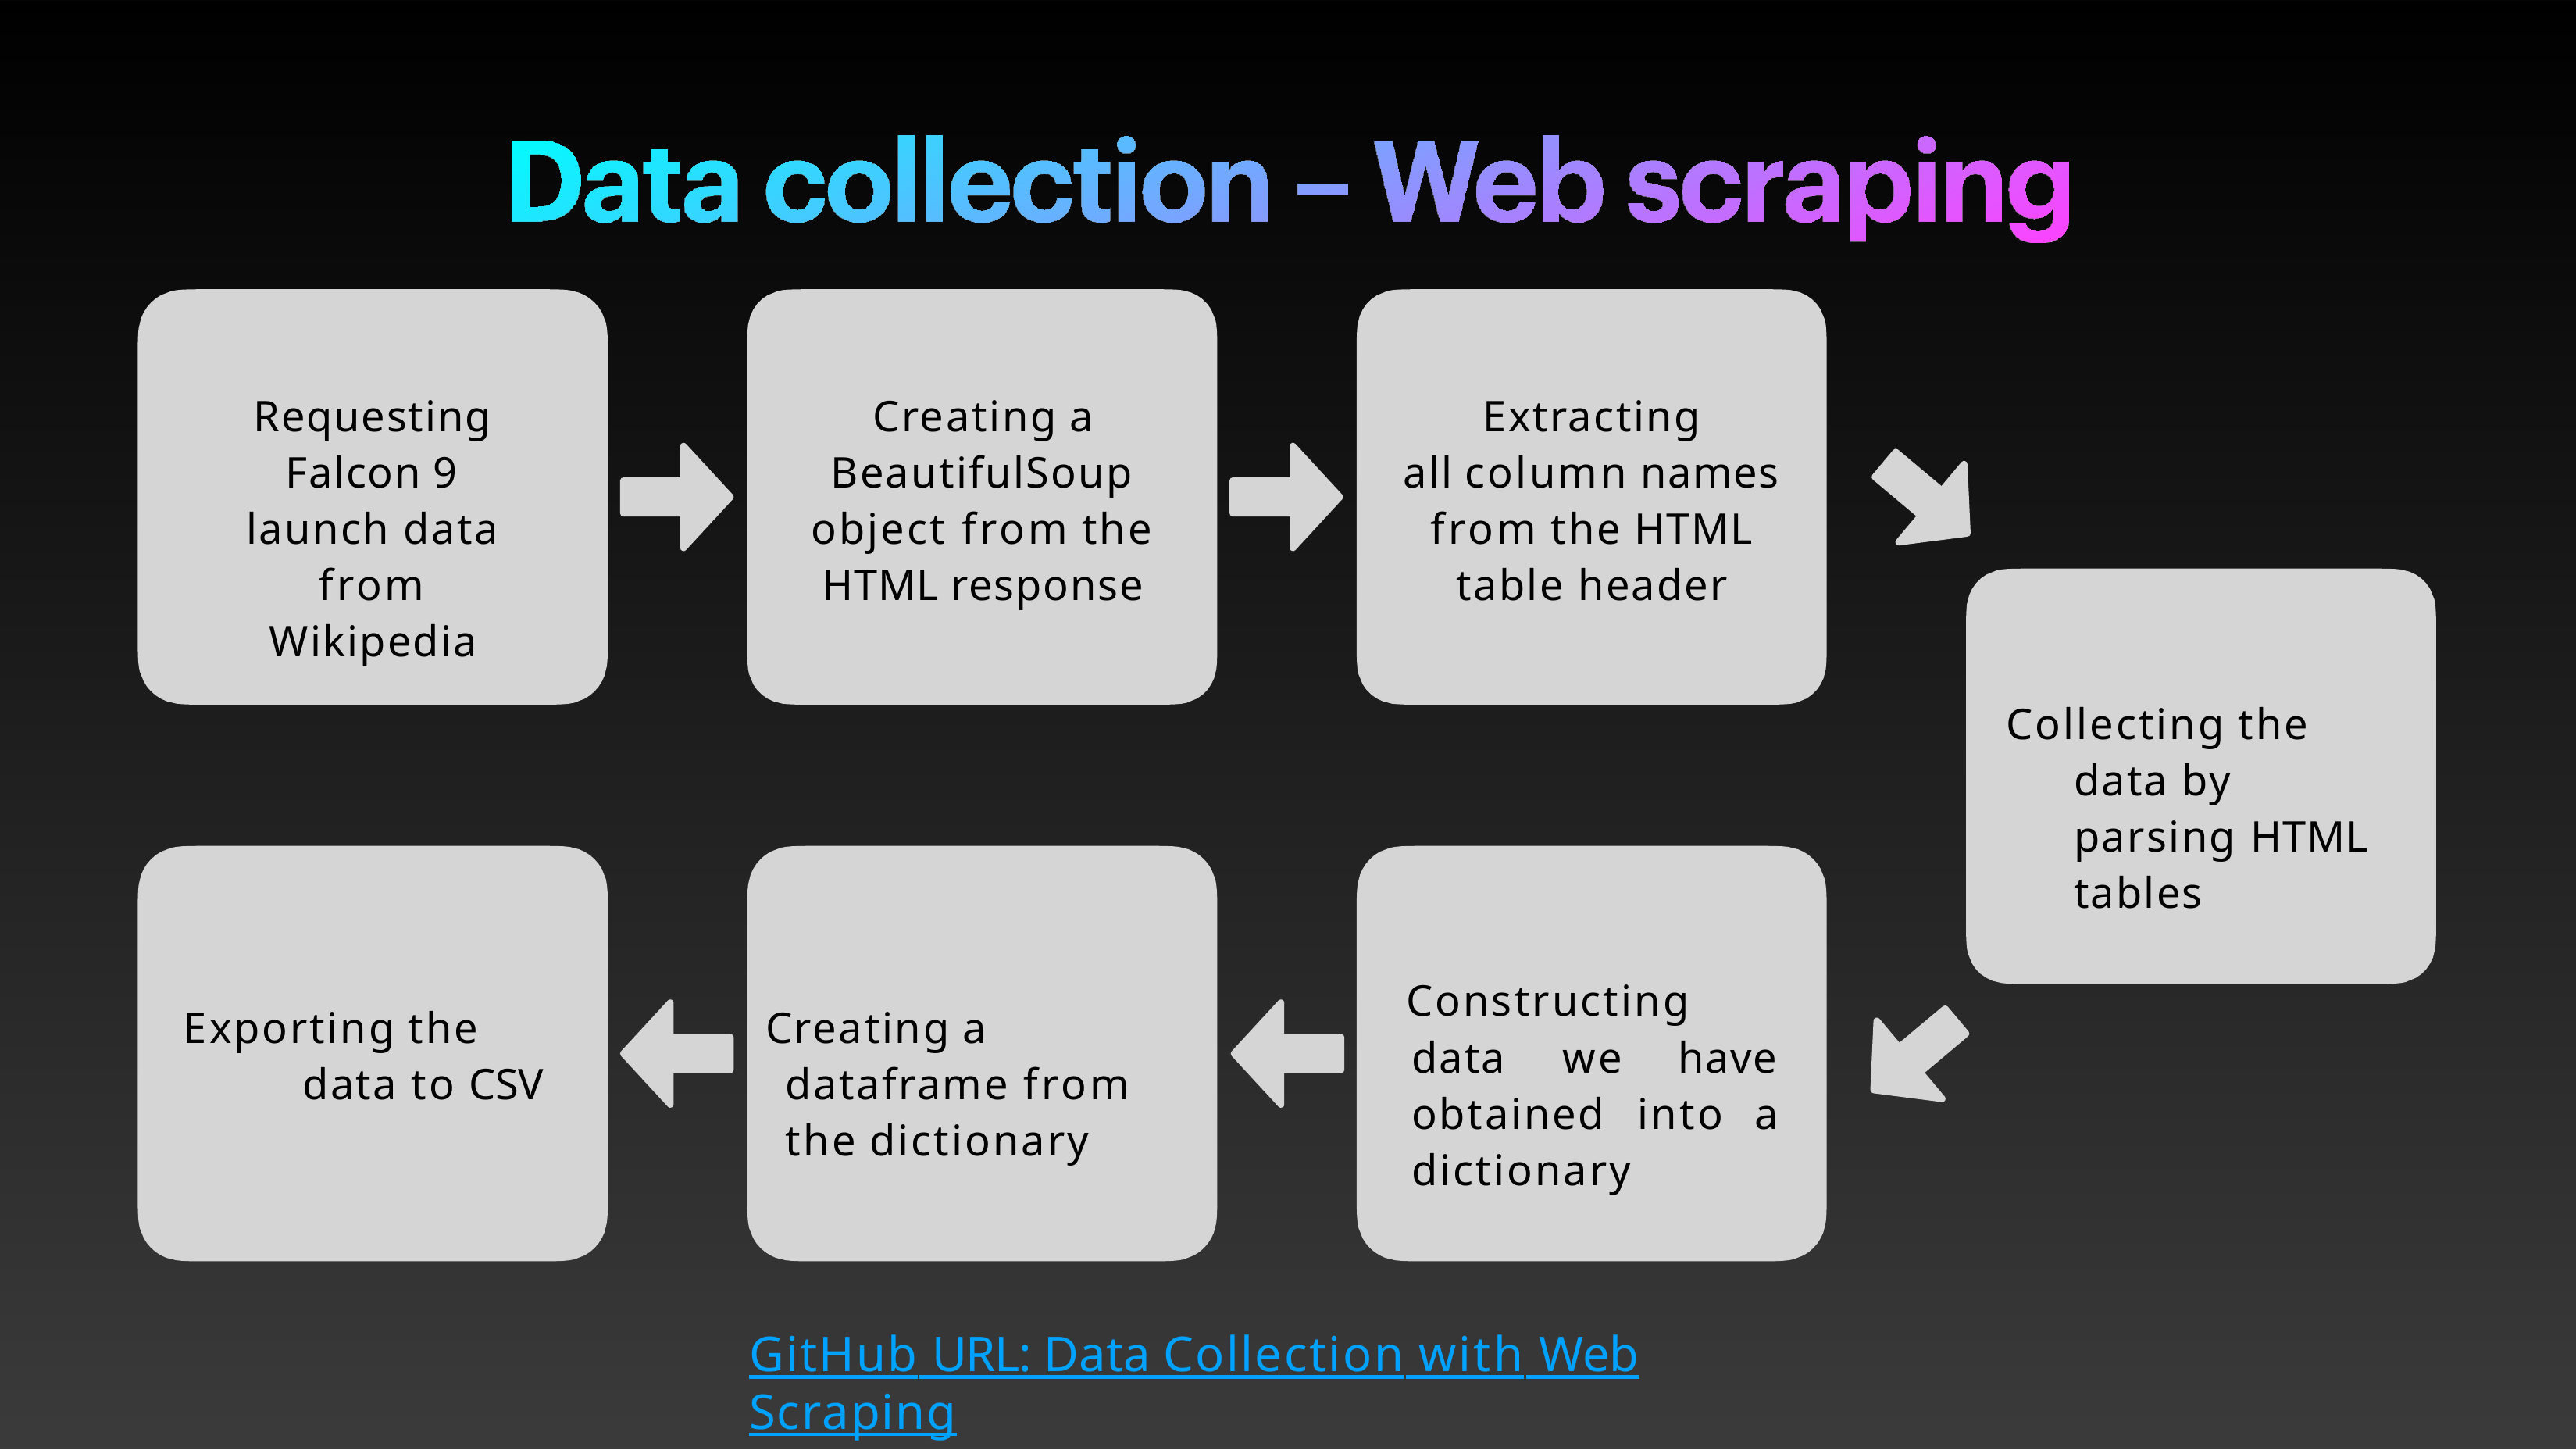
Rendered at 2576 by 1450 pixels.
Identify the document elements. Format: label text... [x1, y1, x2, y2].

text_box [1229, 442, 1343, 552]
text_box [619, 442, 734, 552]
text_box [1356, 289, 1827, 705]
text_box [1356, 845, 1827, 1262]
text_box [747, 289, 1218, 705]
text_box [1230, 998, 1345, 1109]
text_box Extracting all column names from the HTML table header [1381, 381, 1803, 609]
text_box [1966, 568, 2436, 984]
text_box GitHub URL: Data Collection with Web Scraping [747, 1321, 1829, 1439]
text_box Collecting the data by parsing HTML tables [2004, 689, 2398, 917]
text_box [1871, 448, 1971, 546]
picture [0, 0, 2576, 1449]
text_box Constructing data we have obtained into a dictionary [1404, 966, 1779, 1194]
text_box Creating a BeautifulSoup object from the HTML response [765, 381, 1200, 609]
text_box Creating a dataframe from the dictionary [764, 994, 1201, 1165]
text_box Exporting the data to CSV [181, 994, 564, 1109]
text_box [137, 845, 608, 1262]
text_box [747, 845, 1218, 1262]
text_box Requesting Falcon 9 launch data from Wikipedia [210, 381, 536, 666]
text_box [619, 998, 734, 1109]
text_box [1870, 1005, 1970, 1102]
text_box [137, 289, 608, 705]
